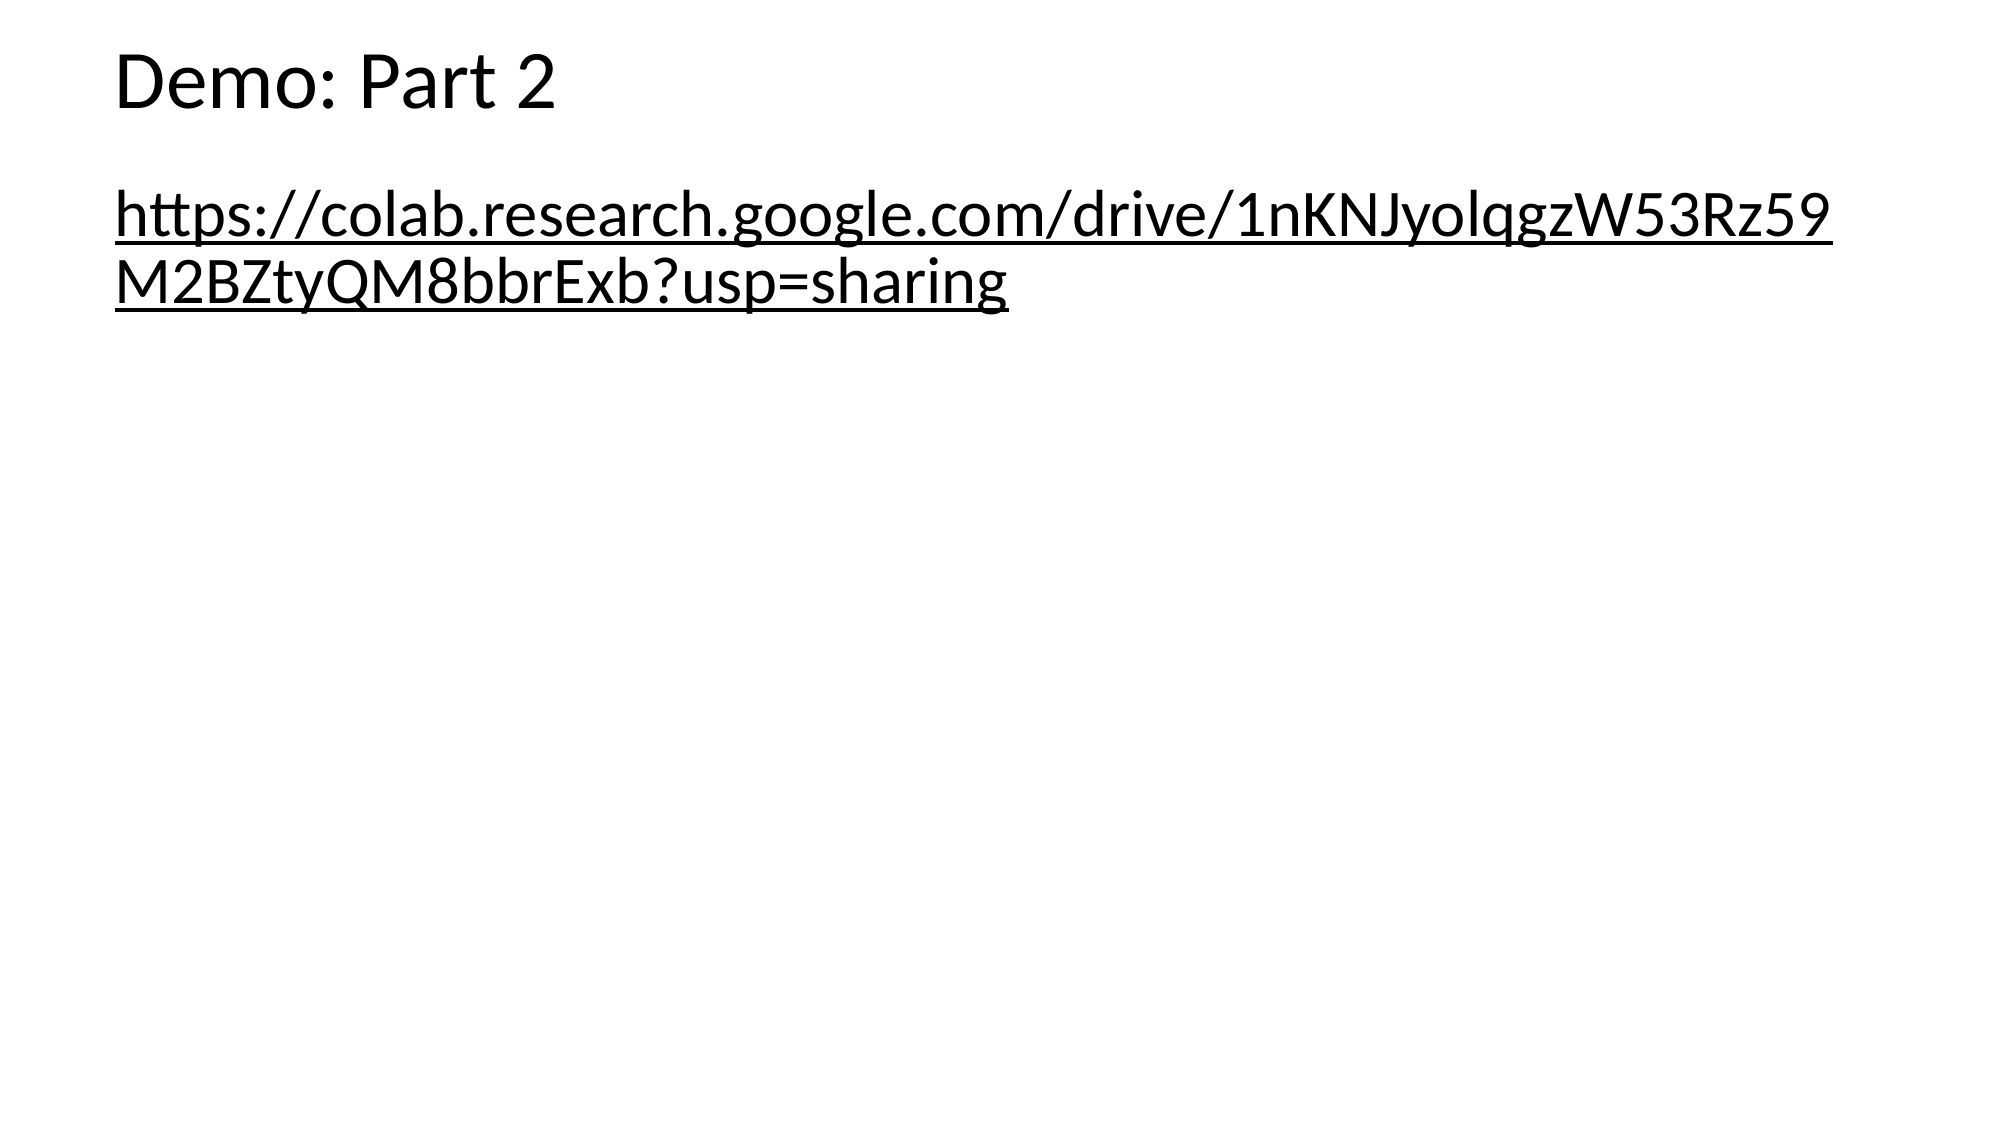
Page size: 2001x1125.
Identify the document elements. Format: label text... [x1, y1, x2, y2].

title Demo: Part 2 [99, 0, 1900, 150]
list https://colab.research.google.com/drive/1nKNJyolqgzW53Rz59M2BZtyQM8bbrExb?usp=sharing [99, 162, 1900, 1005]
